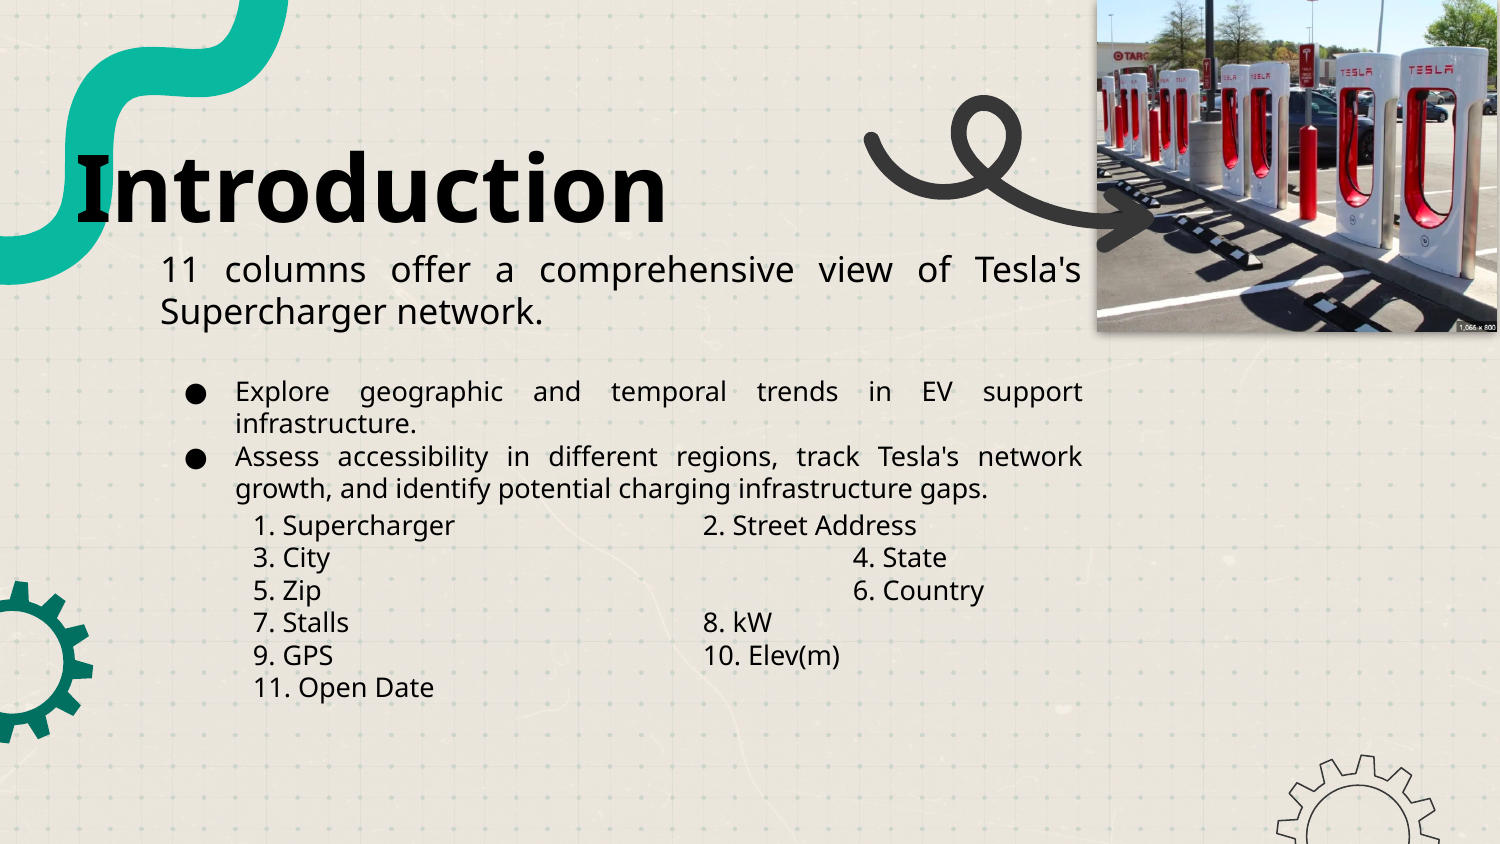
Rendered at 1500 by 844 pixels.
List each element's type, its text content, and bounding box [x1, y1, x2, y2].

picture [1097, 0, 1497, 333]
text_box [863, 95, 1092, 229]
text_box 1. Supercharger 2. Street Address 3. City 4. State 5. Zip 6. Country 7. Stalls 8. kW 9. GPS 10. Elev(m) 11. Open Date [237, 493, 1005, 675]
subtitle 11 columns offer a comprehensive view of Tesla's Supercharger network. Explore geographic and temporal trends in EV support infrastructure. Assess accessibility in different regions, track Tesla's network growth, and identify potential charging infrastructure gaps. [145, 231, 1098, 598]
title Introduction [0, 111, 686, 256]
